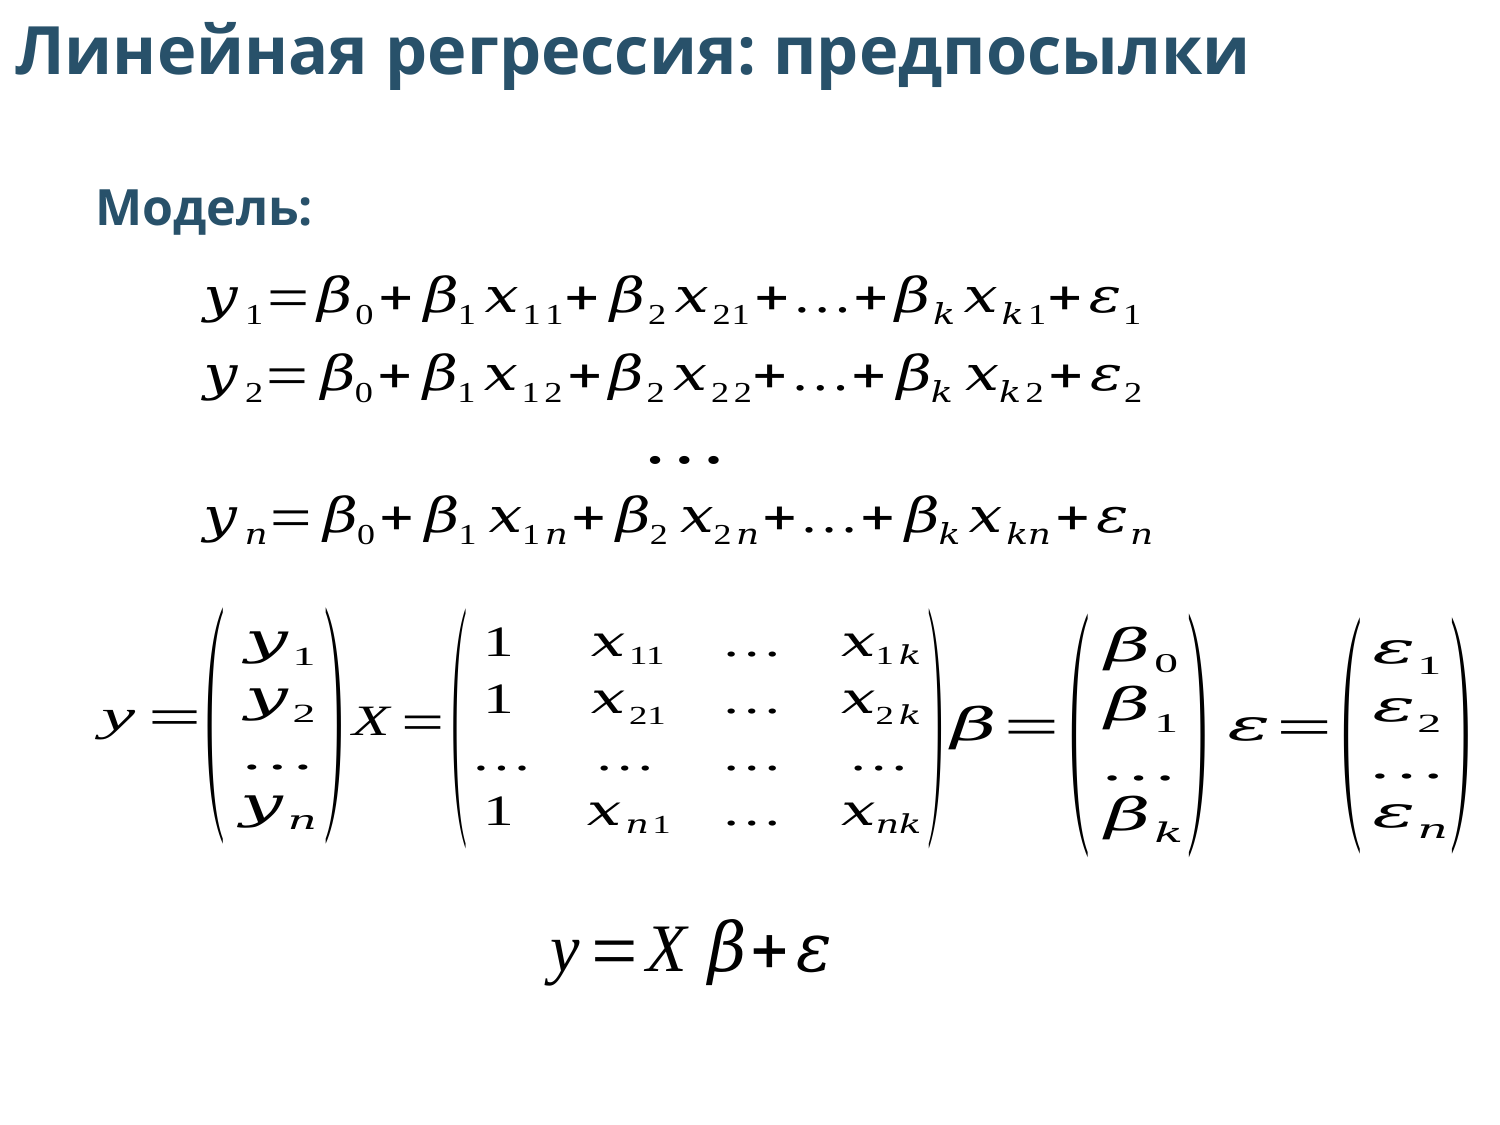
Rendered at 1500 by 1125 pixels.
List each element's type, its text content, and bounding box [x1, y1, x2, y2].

text_box Линейная регрессия: предпосылки [0, 0, 1500, 102]
text_box Модель: [80, 168, 328, 243]
